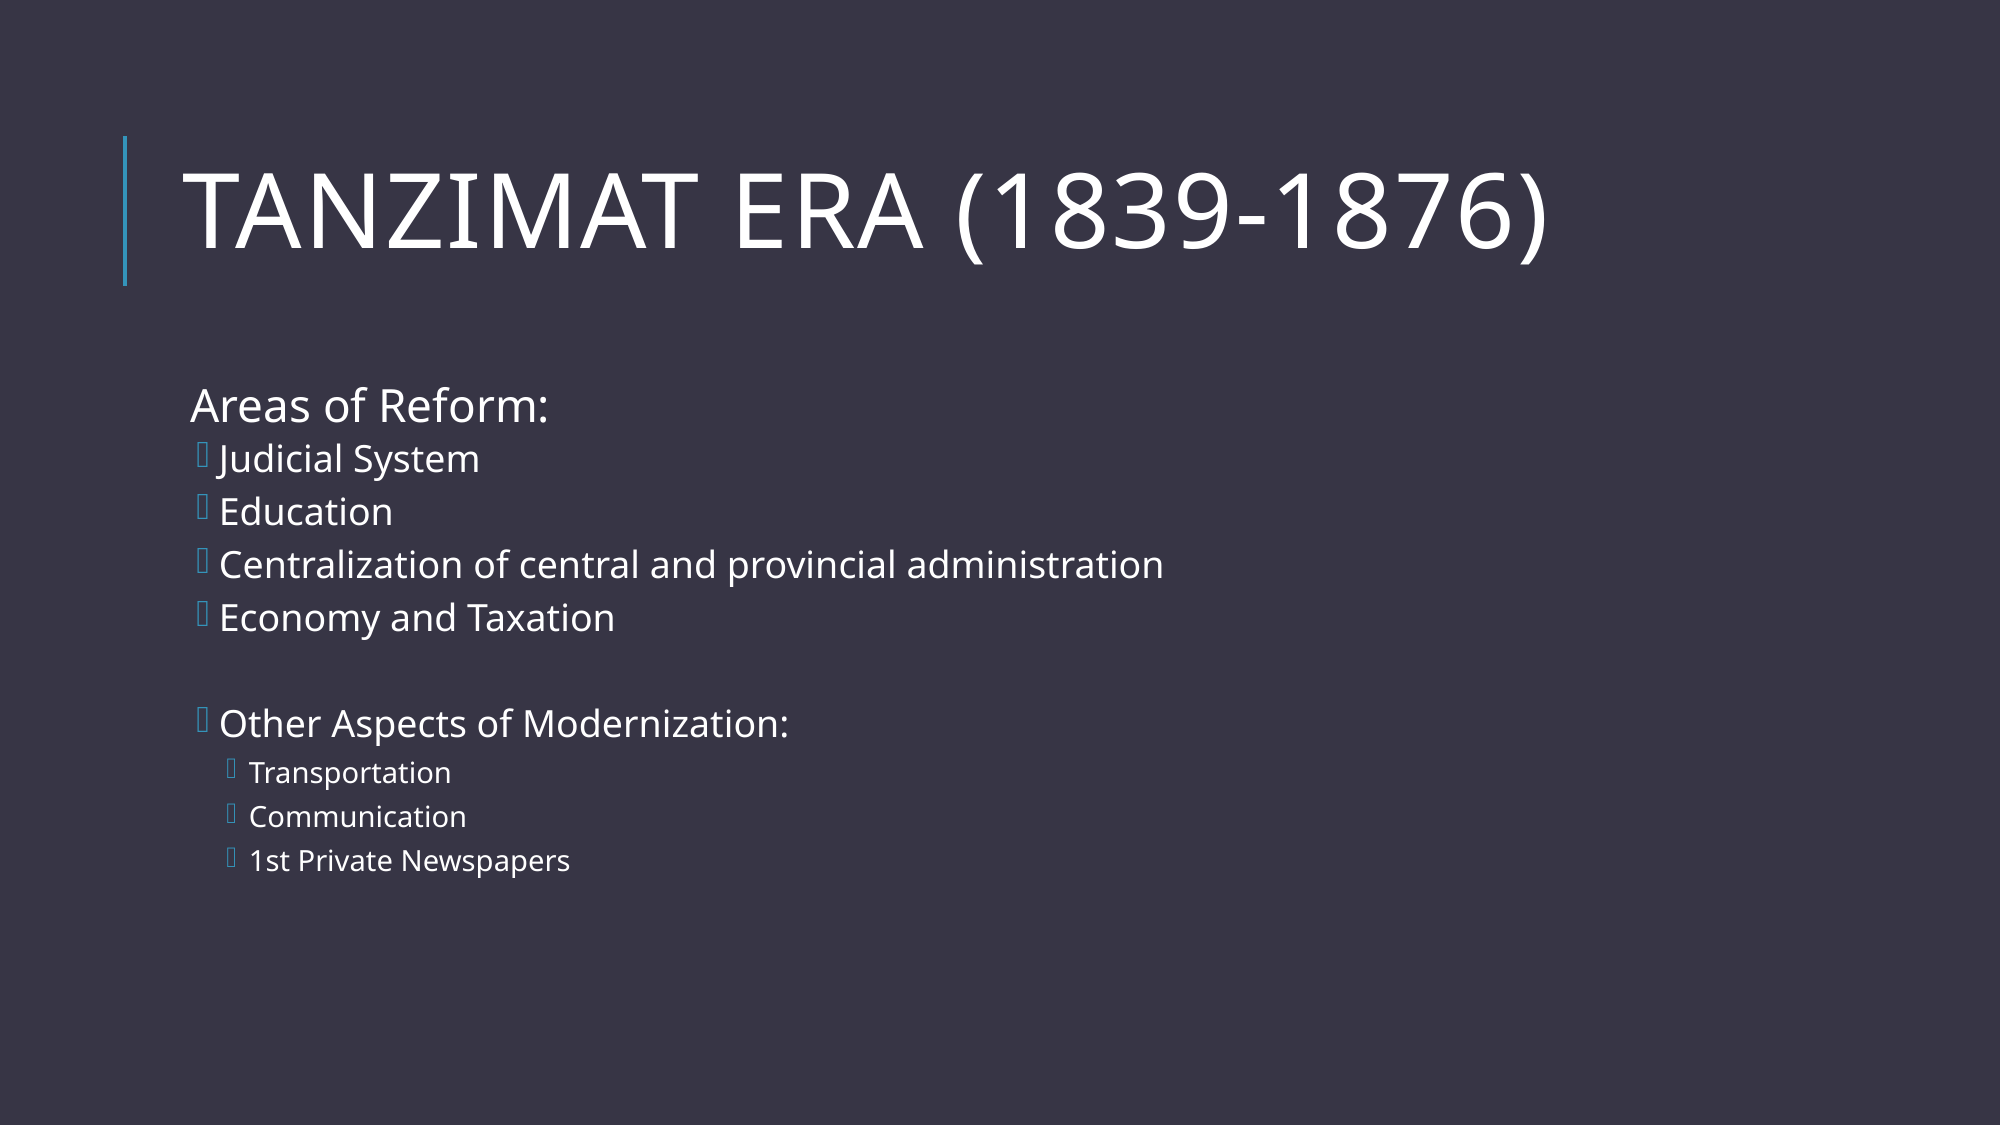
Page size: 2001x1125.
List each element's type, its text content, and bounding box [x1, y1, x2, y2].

title TanzImat Era (1839-1876) [168, 96, 1763, 342]
list Areas of Reform: Judicial System Education Centralization of central and provincial administration Economy and Taxation Other Aspects of Modernization: Transportation Communication 1st Private Newspapers [168, 375, 1763, 1035]
